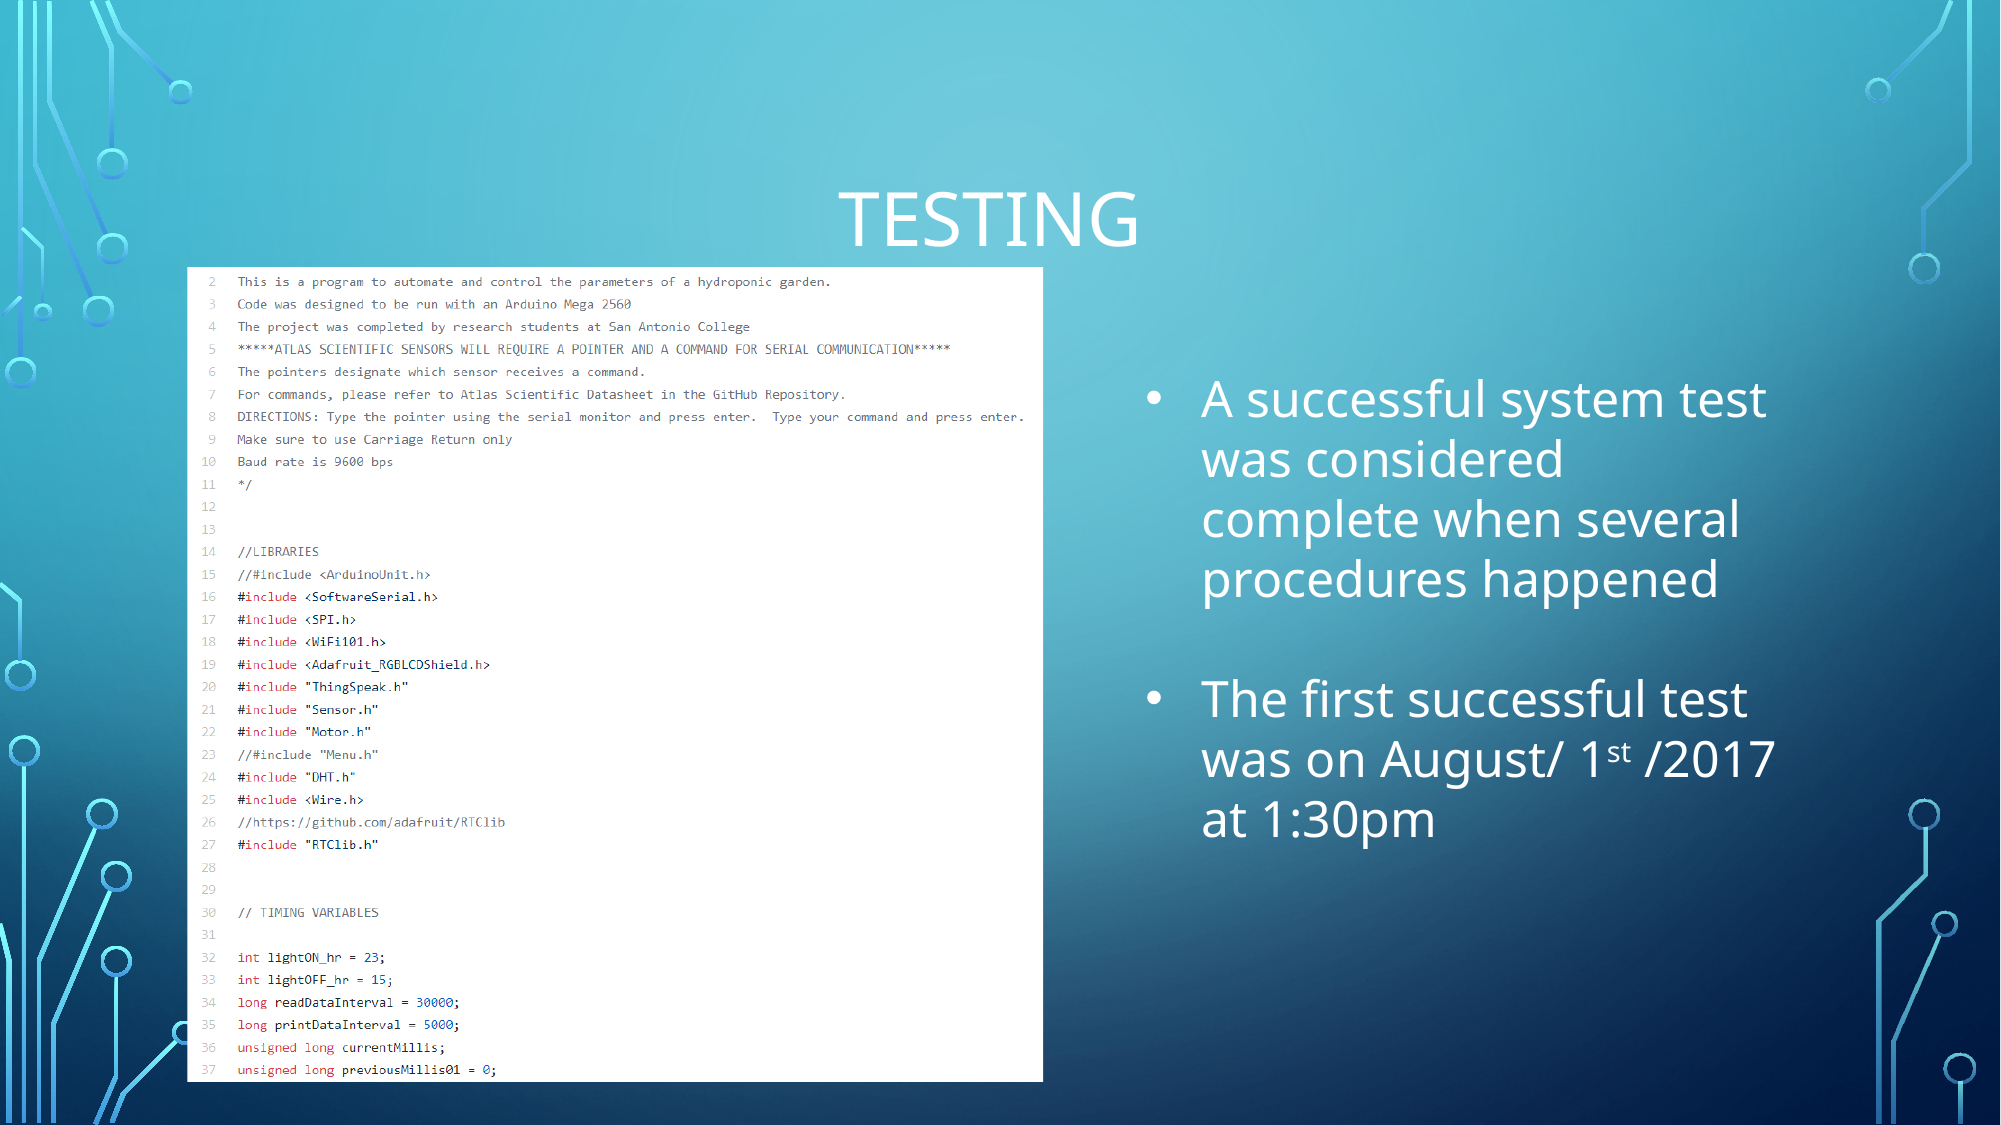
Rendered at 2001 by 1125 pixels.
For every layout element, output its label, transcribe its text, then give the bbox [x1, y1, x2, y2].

title Testing [187, 101, 1813, 344]
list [186, 266, 1044, 1082]
text_box A successful system test was considered complete when several procedures happened The first successful test was on August/ 1st /2017 at 1:30pm [1130, 359, 1795, 855]
